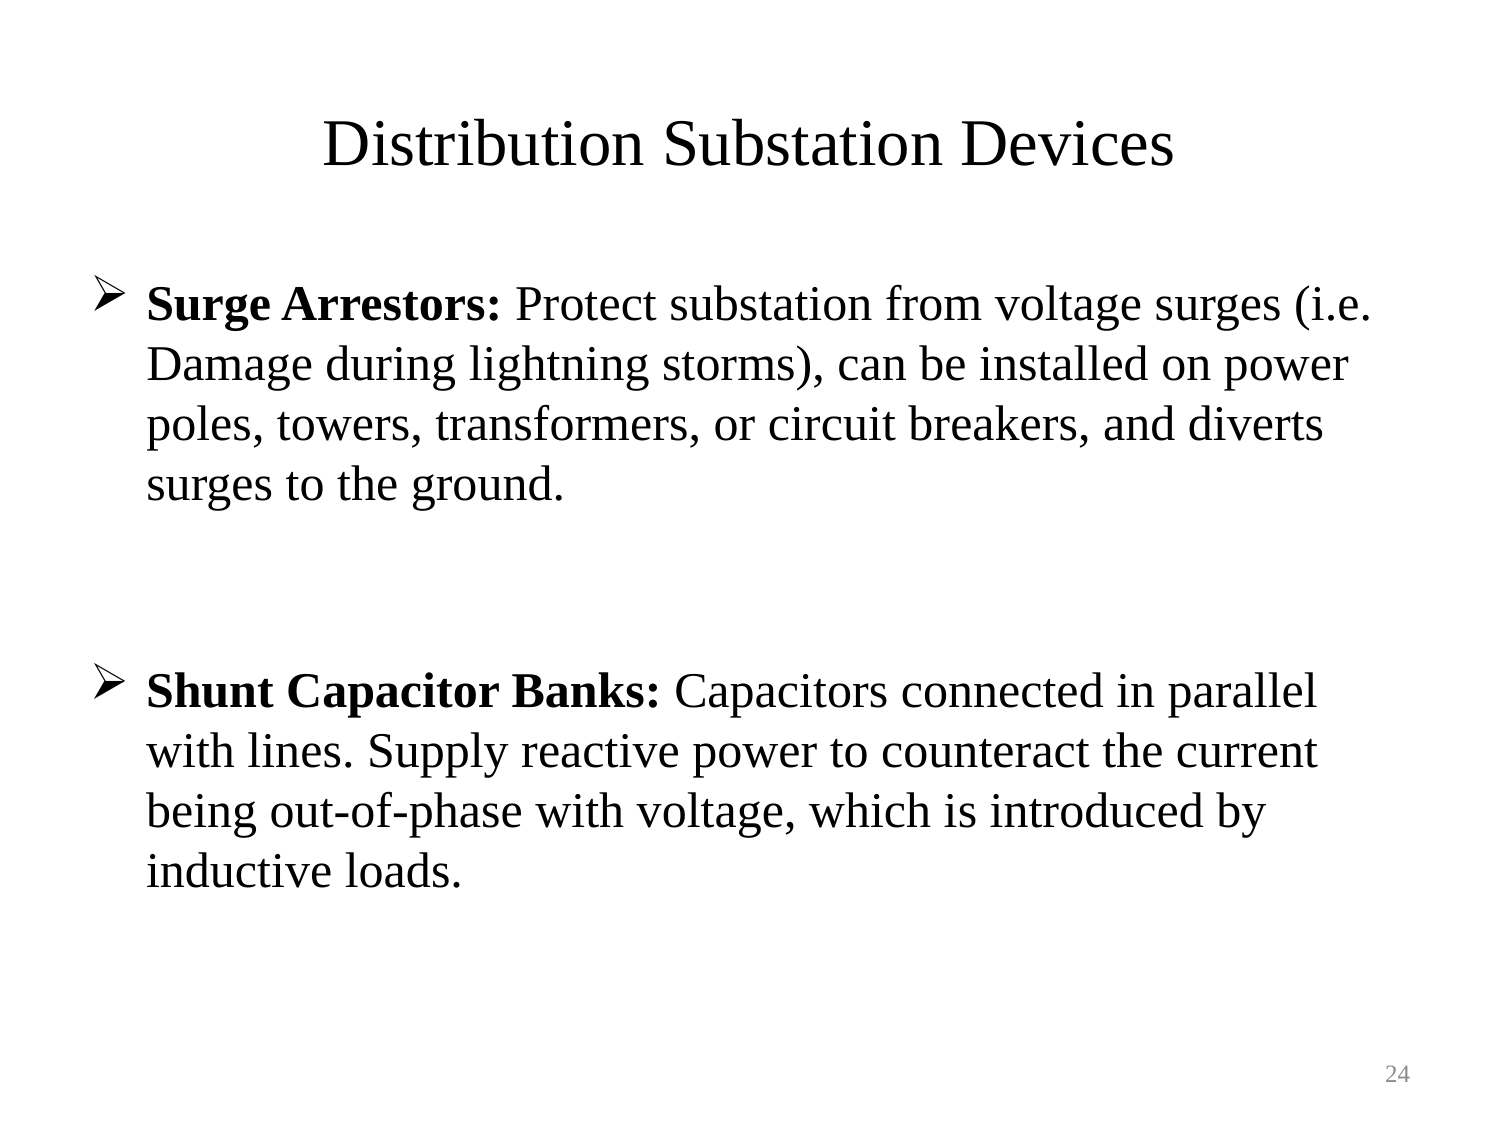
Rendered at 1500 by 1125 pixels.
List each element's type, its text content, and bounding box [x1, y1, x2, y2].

list Surge Arrestors: Protect substation from voltage surges (i.e. Damage during lightning storms), can be installed on power poles, towers, transformers, or circuit breakers, and diverts surges to the ground. [75, 262, 1425, 1005]
slide_number 24 [1074, 1042, 1425, 1103]
title Distribution Substation Devices [75, 45, 1425, 233]
text_box Shunt Capacitor Banks: Capacitors connected in parallel with lines. Supply reactive power to counteract the current being out-of-phase with voltage, which is introduced by inductive loads. [75, 649, 1400, 905]
